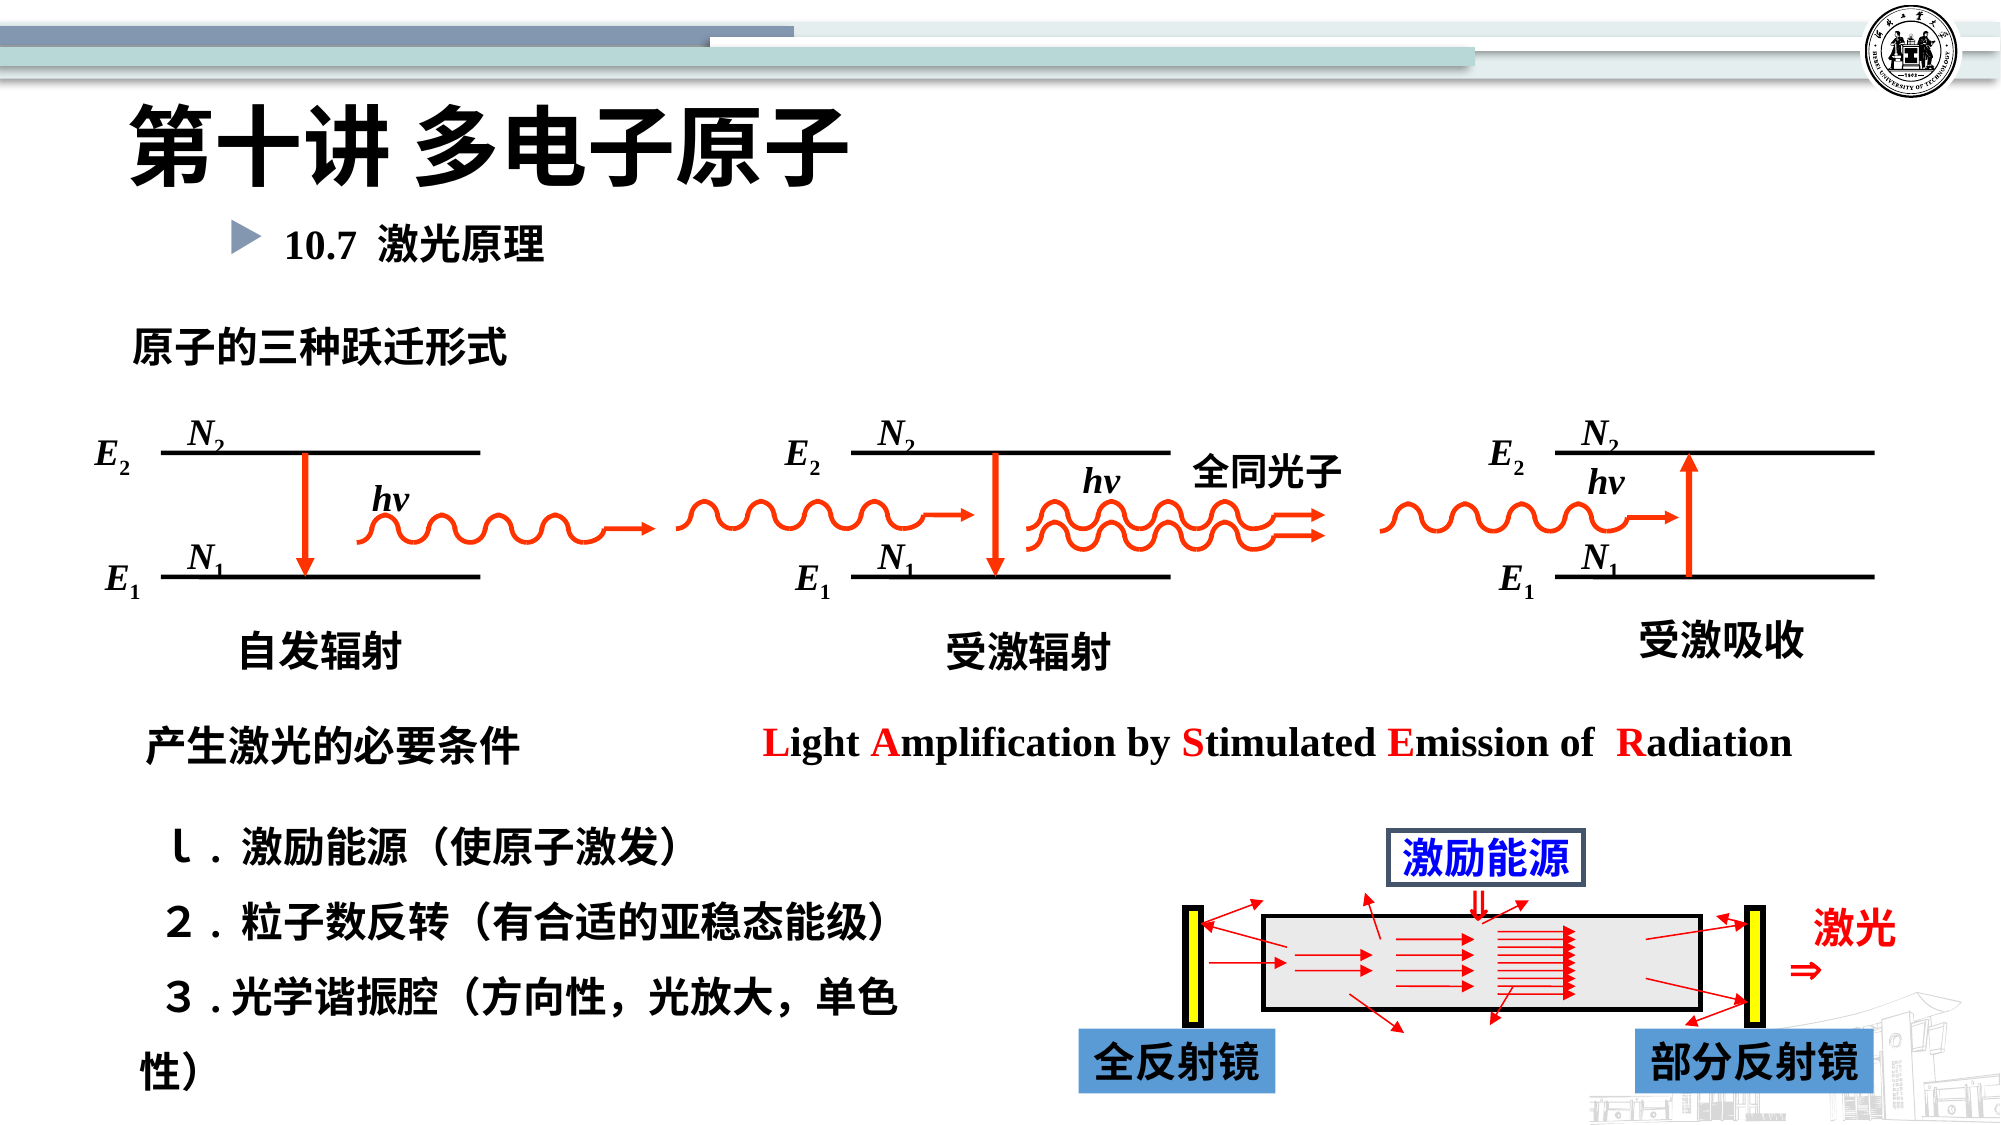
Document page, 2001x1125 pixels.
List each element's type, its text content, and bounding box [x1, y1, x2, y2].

title 第十讲 多电子原子 [112, 78, 1745, 210]
text_box Light Amplification by Stimulated Emission of Radiation [747, 707, 1811, 773]
text_box 10.7 激光原理 [213, 210, 1681, 283]
text_box 原子的三种跃迁形式 [95, 288, 546, 379]
text_box ｌ. 激励能源（使原子激发） ２. 粒子数反转（有合适的亚稳态能级） ３.光学谐振腔（方向性，光放大，单色性） [124, 788, 980, 1104]
text_box 产生激光的必要条件 [130, 712, 1207, 778]
text_box 受激辐射 [851, 606, 1207, 684]
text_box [675, 400, 1360, 606]
text_box 自发辐射 [157, 606, 483, 682]
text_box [78, 400, 656, 606]
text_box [1077, 780, 1914, 1094]
text_box 受激吸收 [1575, 606, 1869, 672]
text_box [1379, 400, 1875, 606]
